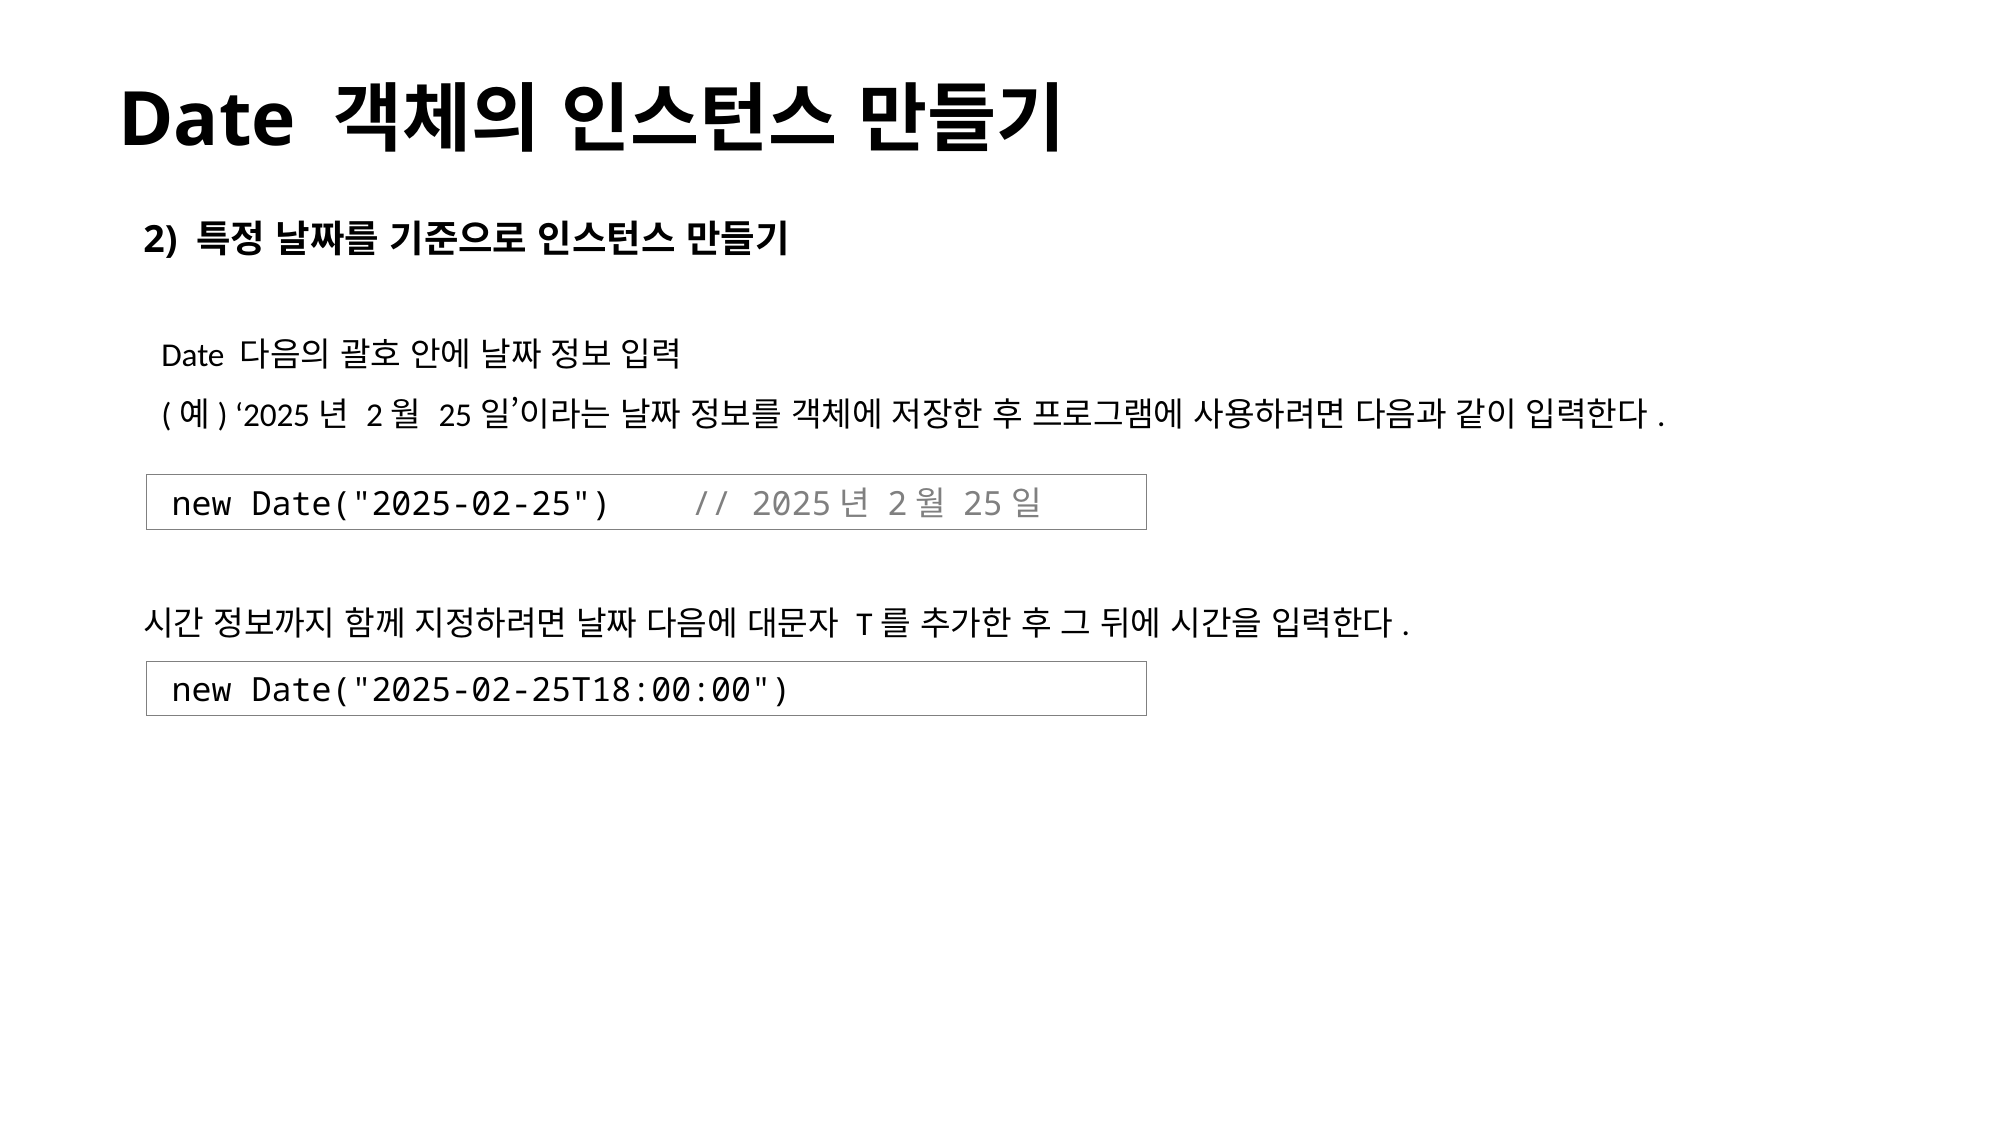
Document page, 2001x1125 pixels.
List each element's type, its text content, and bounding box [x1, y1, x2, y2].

text_box Date 다음의 괄호 안에 날짜 정보 입력 (예) ‘2025년 2월 25일’이라는 날짜 정보를 객체에 저장한 후 프로그램에 사용하려면 다음과 같이 입력한다. [146, 306, 1815, 441]
text_box 시간 정보까지 함께 지정하려면 날짜 다음에 대문자 T를 추가한 후 그 뒤에 시간을 입력한다. [128, 594, 1767, 650]
text_box new Date("2025-02-25T18:00:00") [146, 661, 1147, 716]
title Date 객체의 인스턴스 만들기 [103, 52, 1566, 191]
text_box 2) 특정 날짜를 기준으로 인스턴스 만들기 [128, 207, 1062, 268]
text_box new Date("2025-02-25") // 2025년 2월 25일 [146, 474, 1147, 530]
